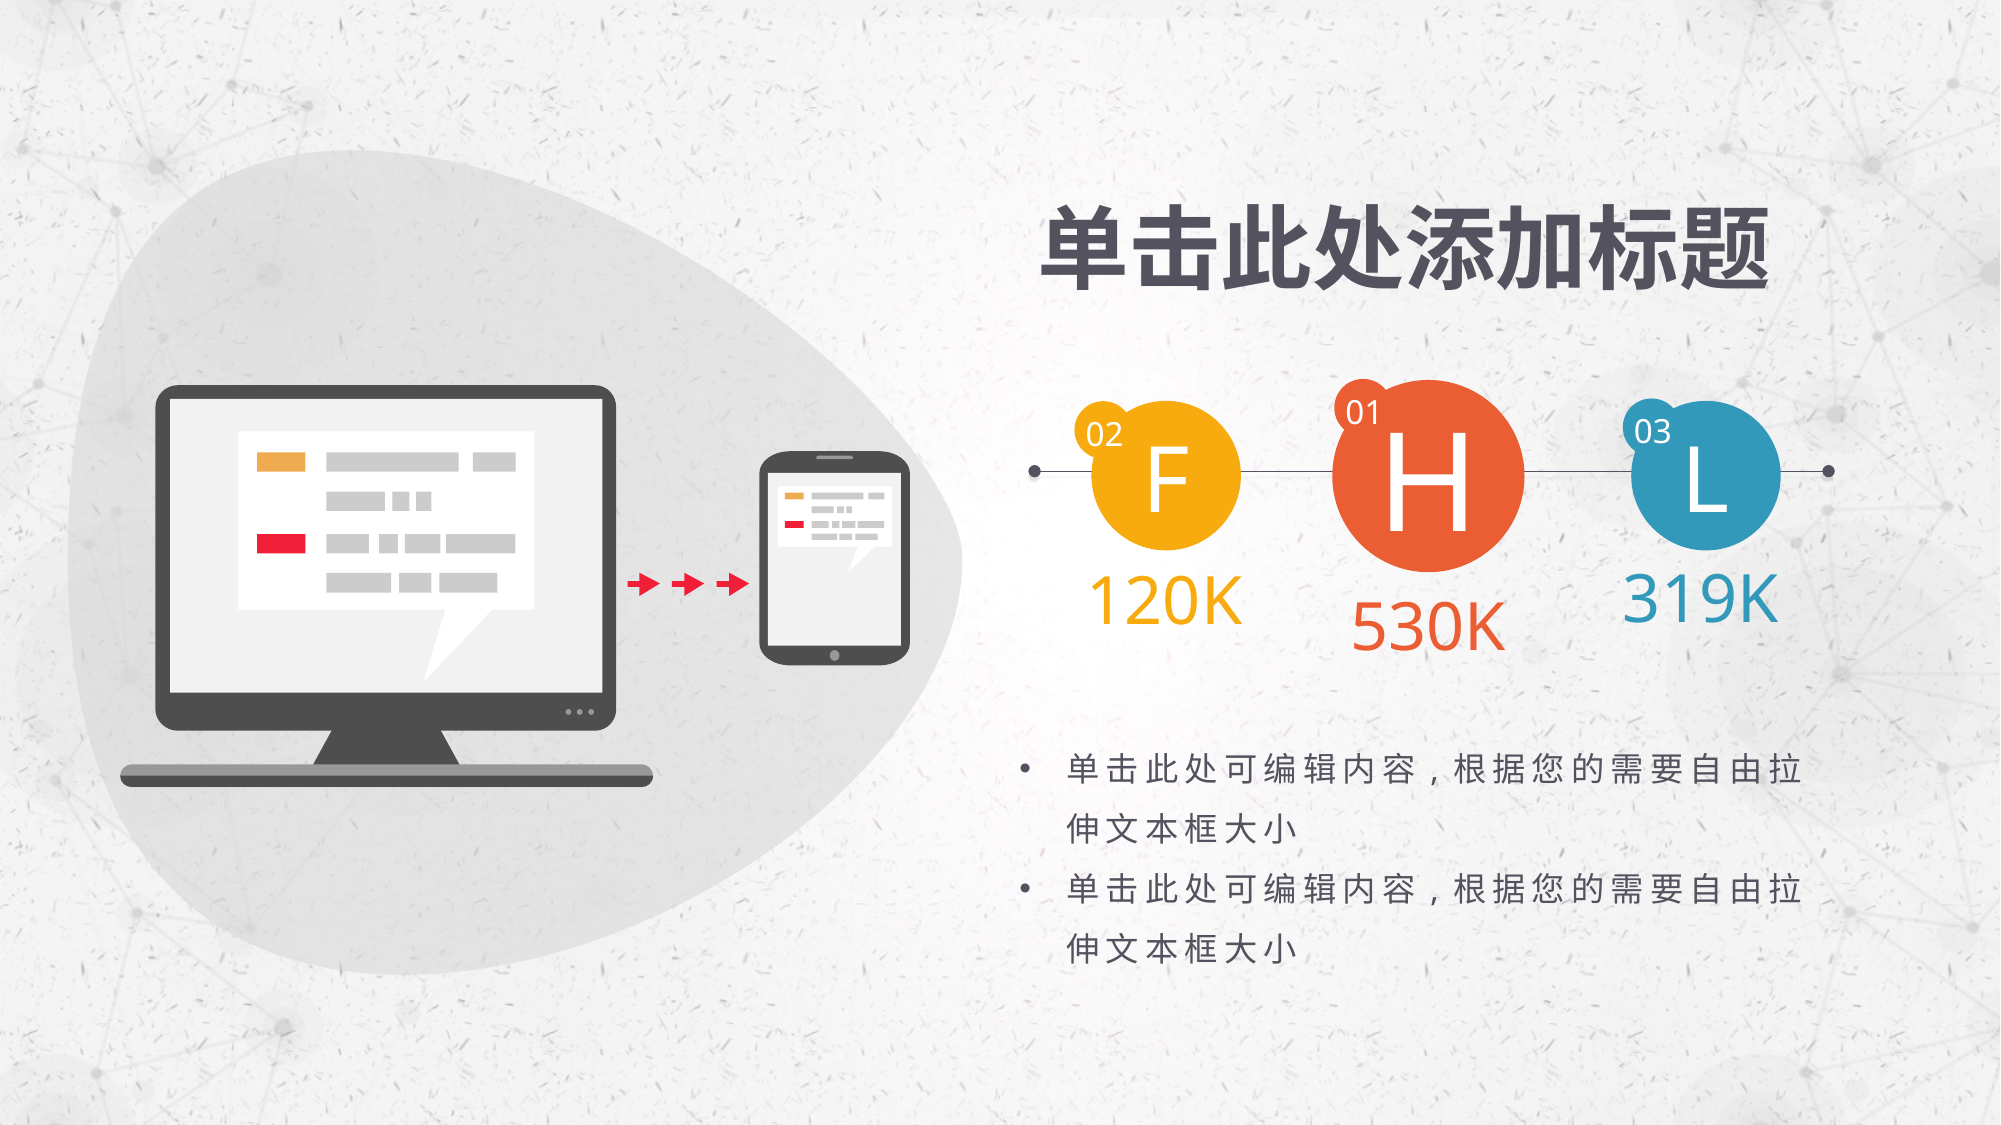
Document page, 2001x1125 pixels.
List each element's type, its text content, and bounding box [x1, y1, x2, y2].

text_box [1332, 378, 1525, 672]
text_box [67, 150, 963, 975]
text_box 单击此处添加标题 [1037, 190, 1799, 301]
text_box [1605, 398, 1797, 644]
picture [0, 0, 2001, 1125]
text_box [1069, 400, 1260, 647]
text_box 单击此处可编辑内容,根据您的需要自由拉伸文本框大小 单击此处可编辑内容,根据您的需要自由拉伸文本框大小 [999, 721, 1866, 978]
